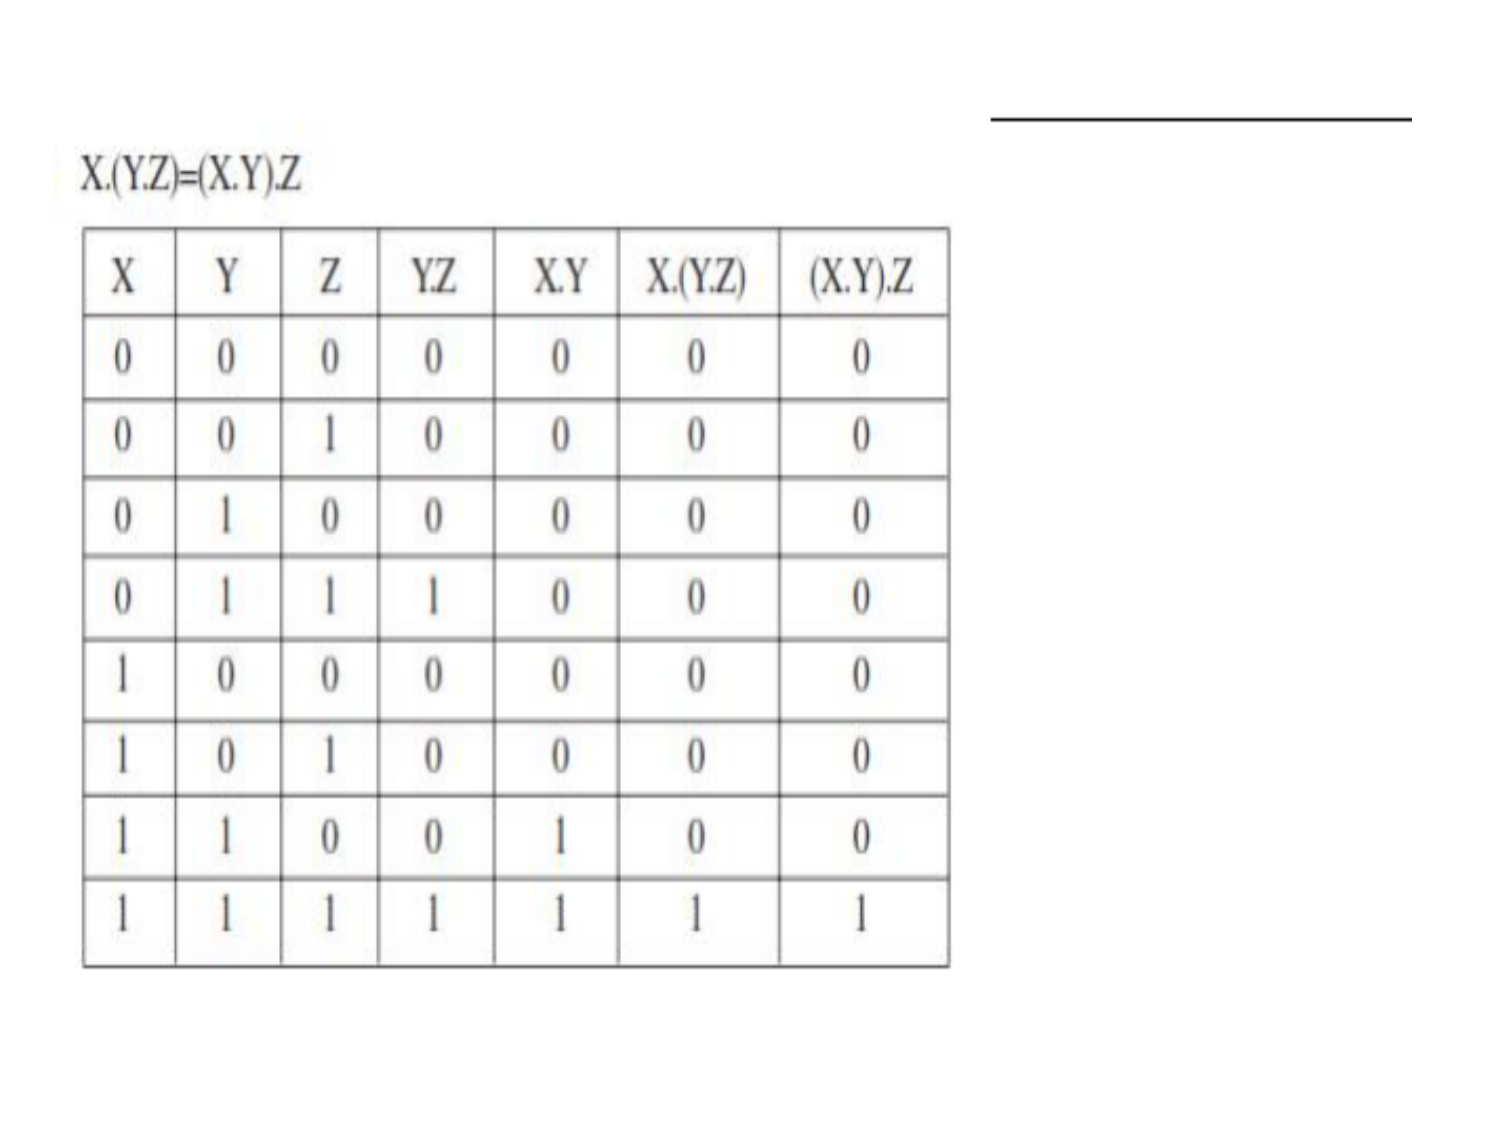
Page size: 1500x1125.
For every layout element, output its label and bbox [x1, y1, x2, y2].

list [52, 113, 1412, 988]
